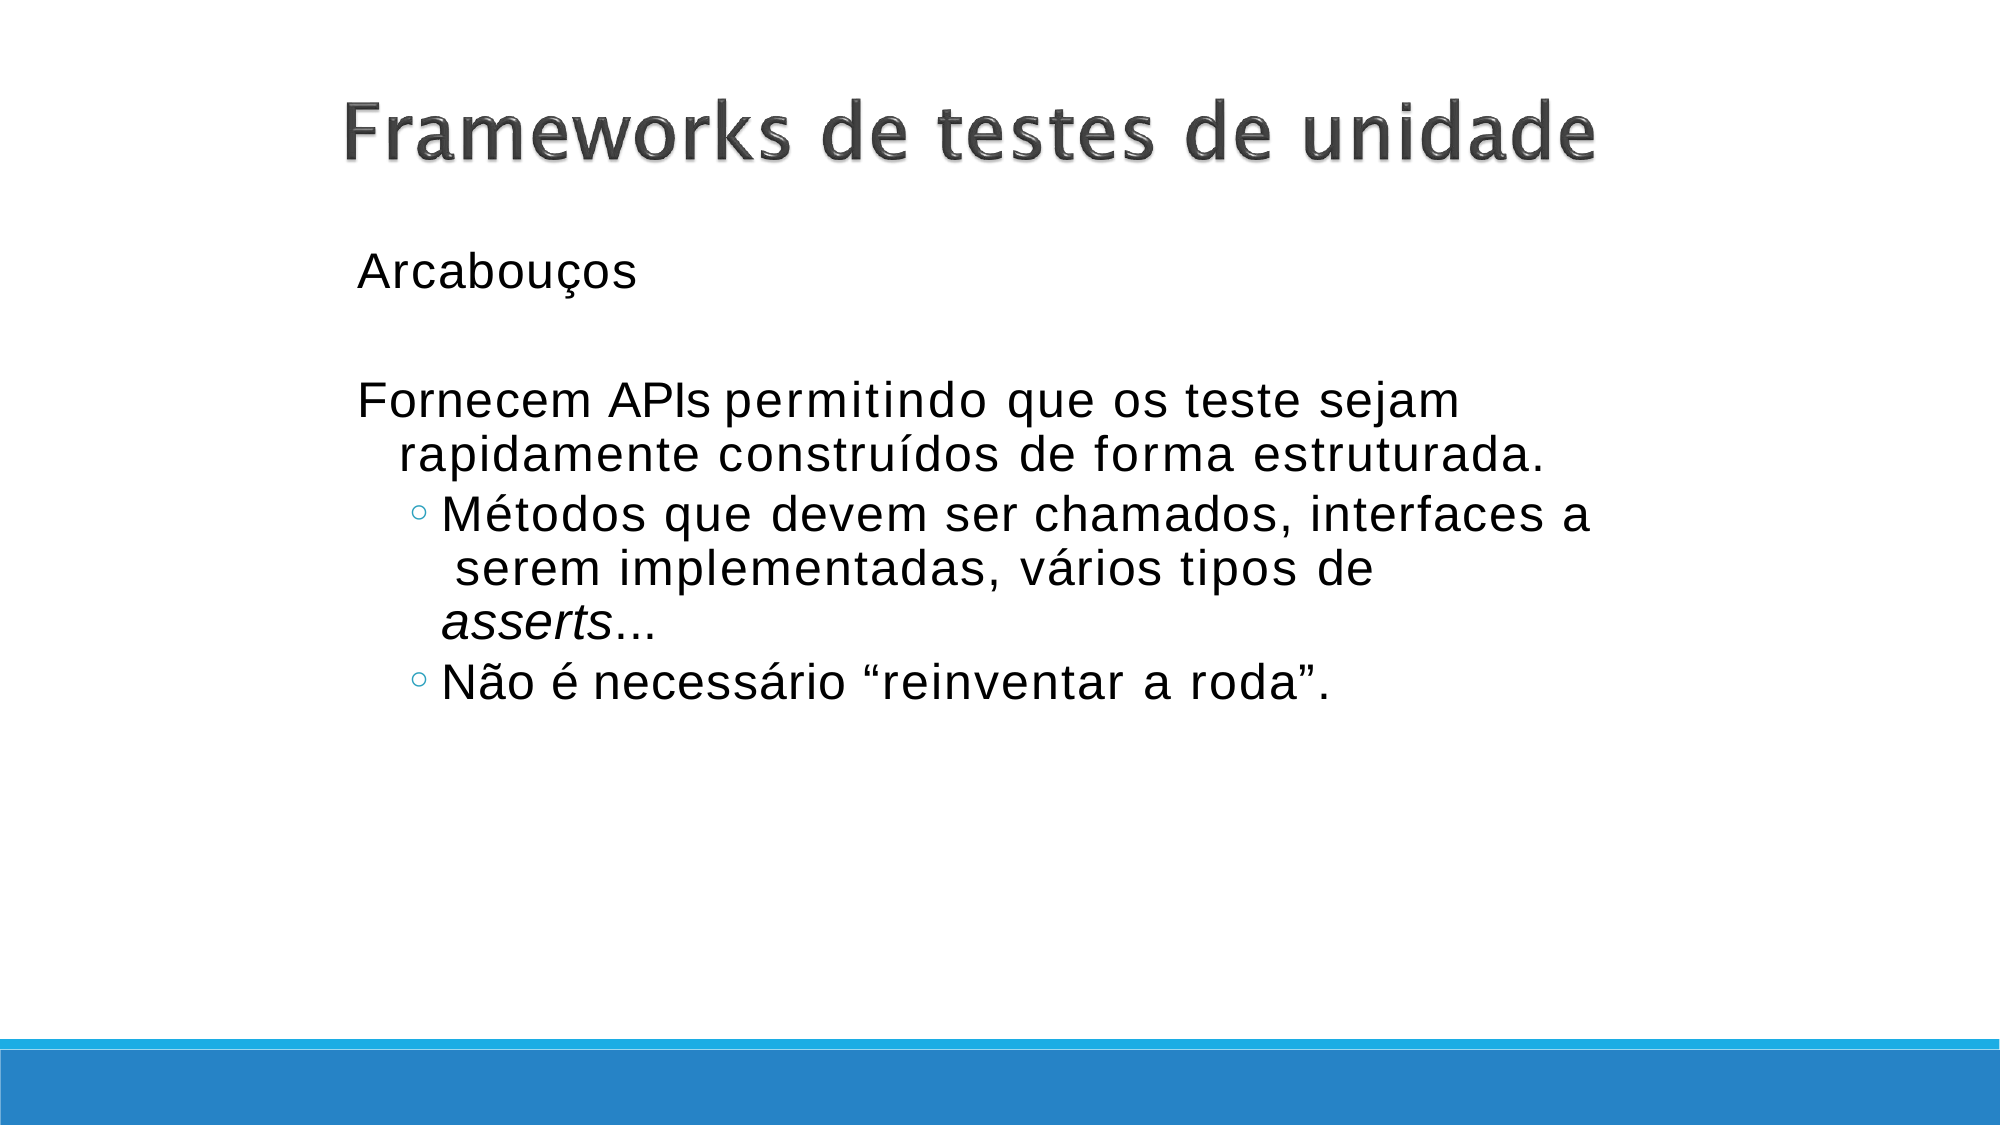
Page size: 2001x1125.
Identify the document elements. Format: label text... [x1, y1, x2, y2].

text_box Arcabouços Fornecem APIs permitindo que os teste sejam rapidamente construídos de forma estruturada. Métodos que devem ser chamados, interfaces a serem implementadas, vários tipos de asserts... Não é necessário “reinventar a roda”. [355, 236, 1604, 710]
text_box [343, 97, 1597, 166]
